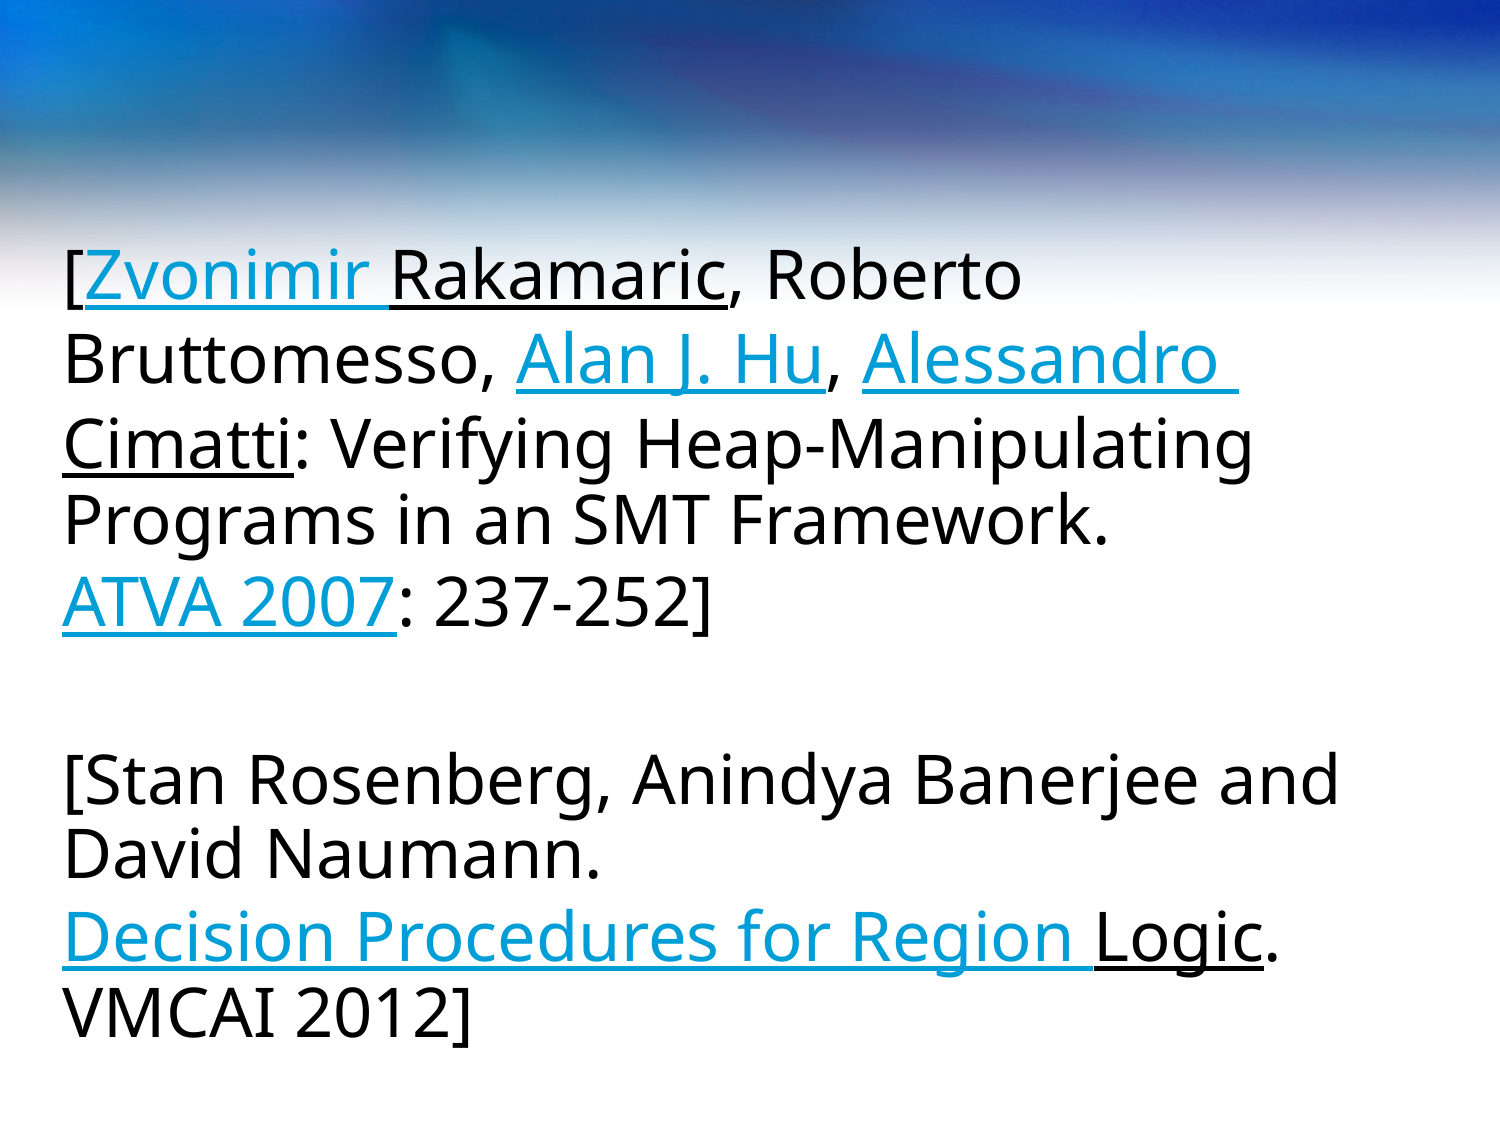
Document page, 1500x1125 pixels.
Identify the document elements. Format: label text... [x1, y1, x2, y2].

picture [0, 0, 1500, 1125]
list [Zvonimir Rakamaric, Roberto Bruttomesso, Alan J. Hu, Alessandro Cimatti: Verifying Heap-Manipulating Programs in an SMT Framework. ATVA 2007: 237-252] [Stan Rosenberg, Anindya Banerjee and David Naumann. Decision Procedures for Region Logic. VMCAI 2012] [62, 231, 1438, 957]
